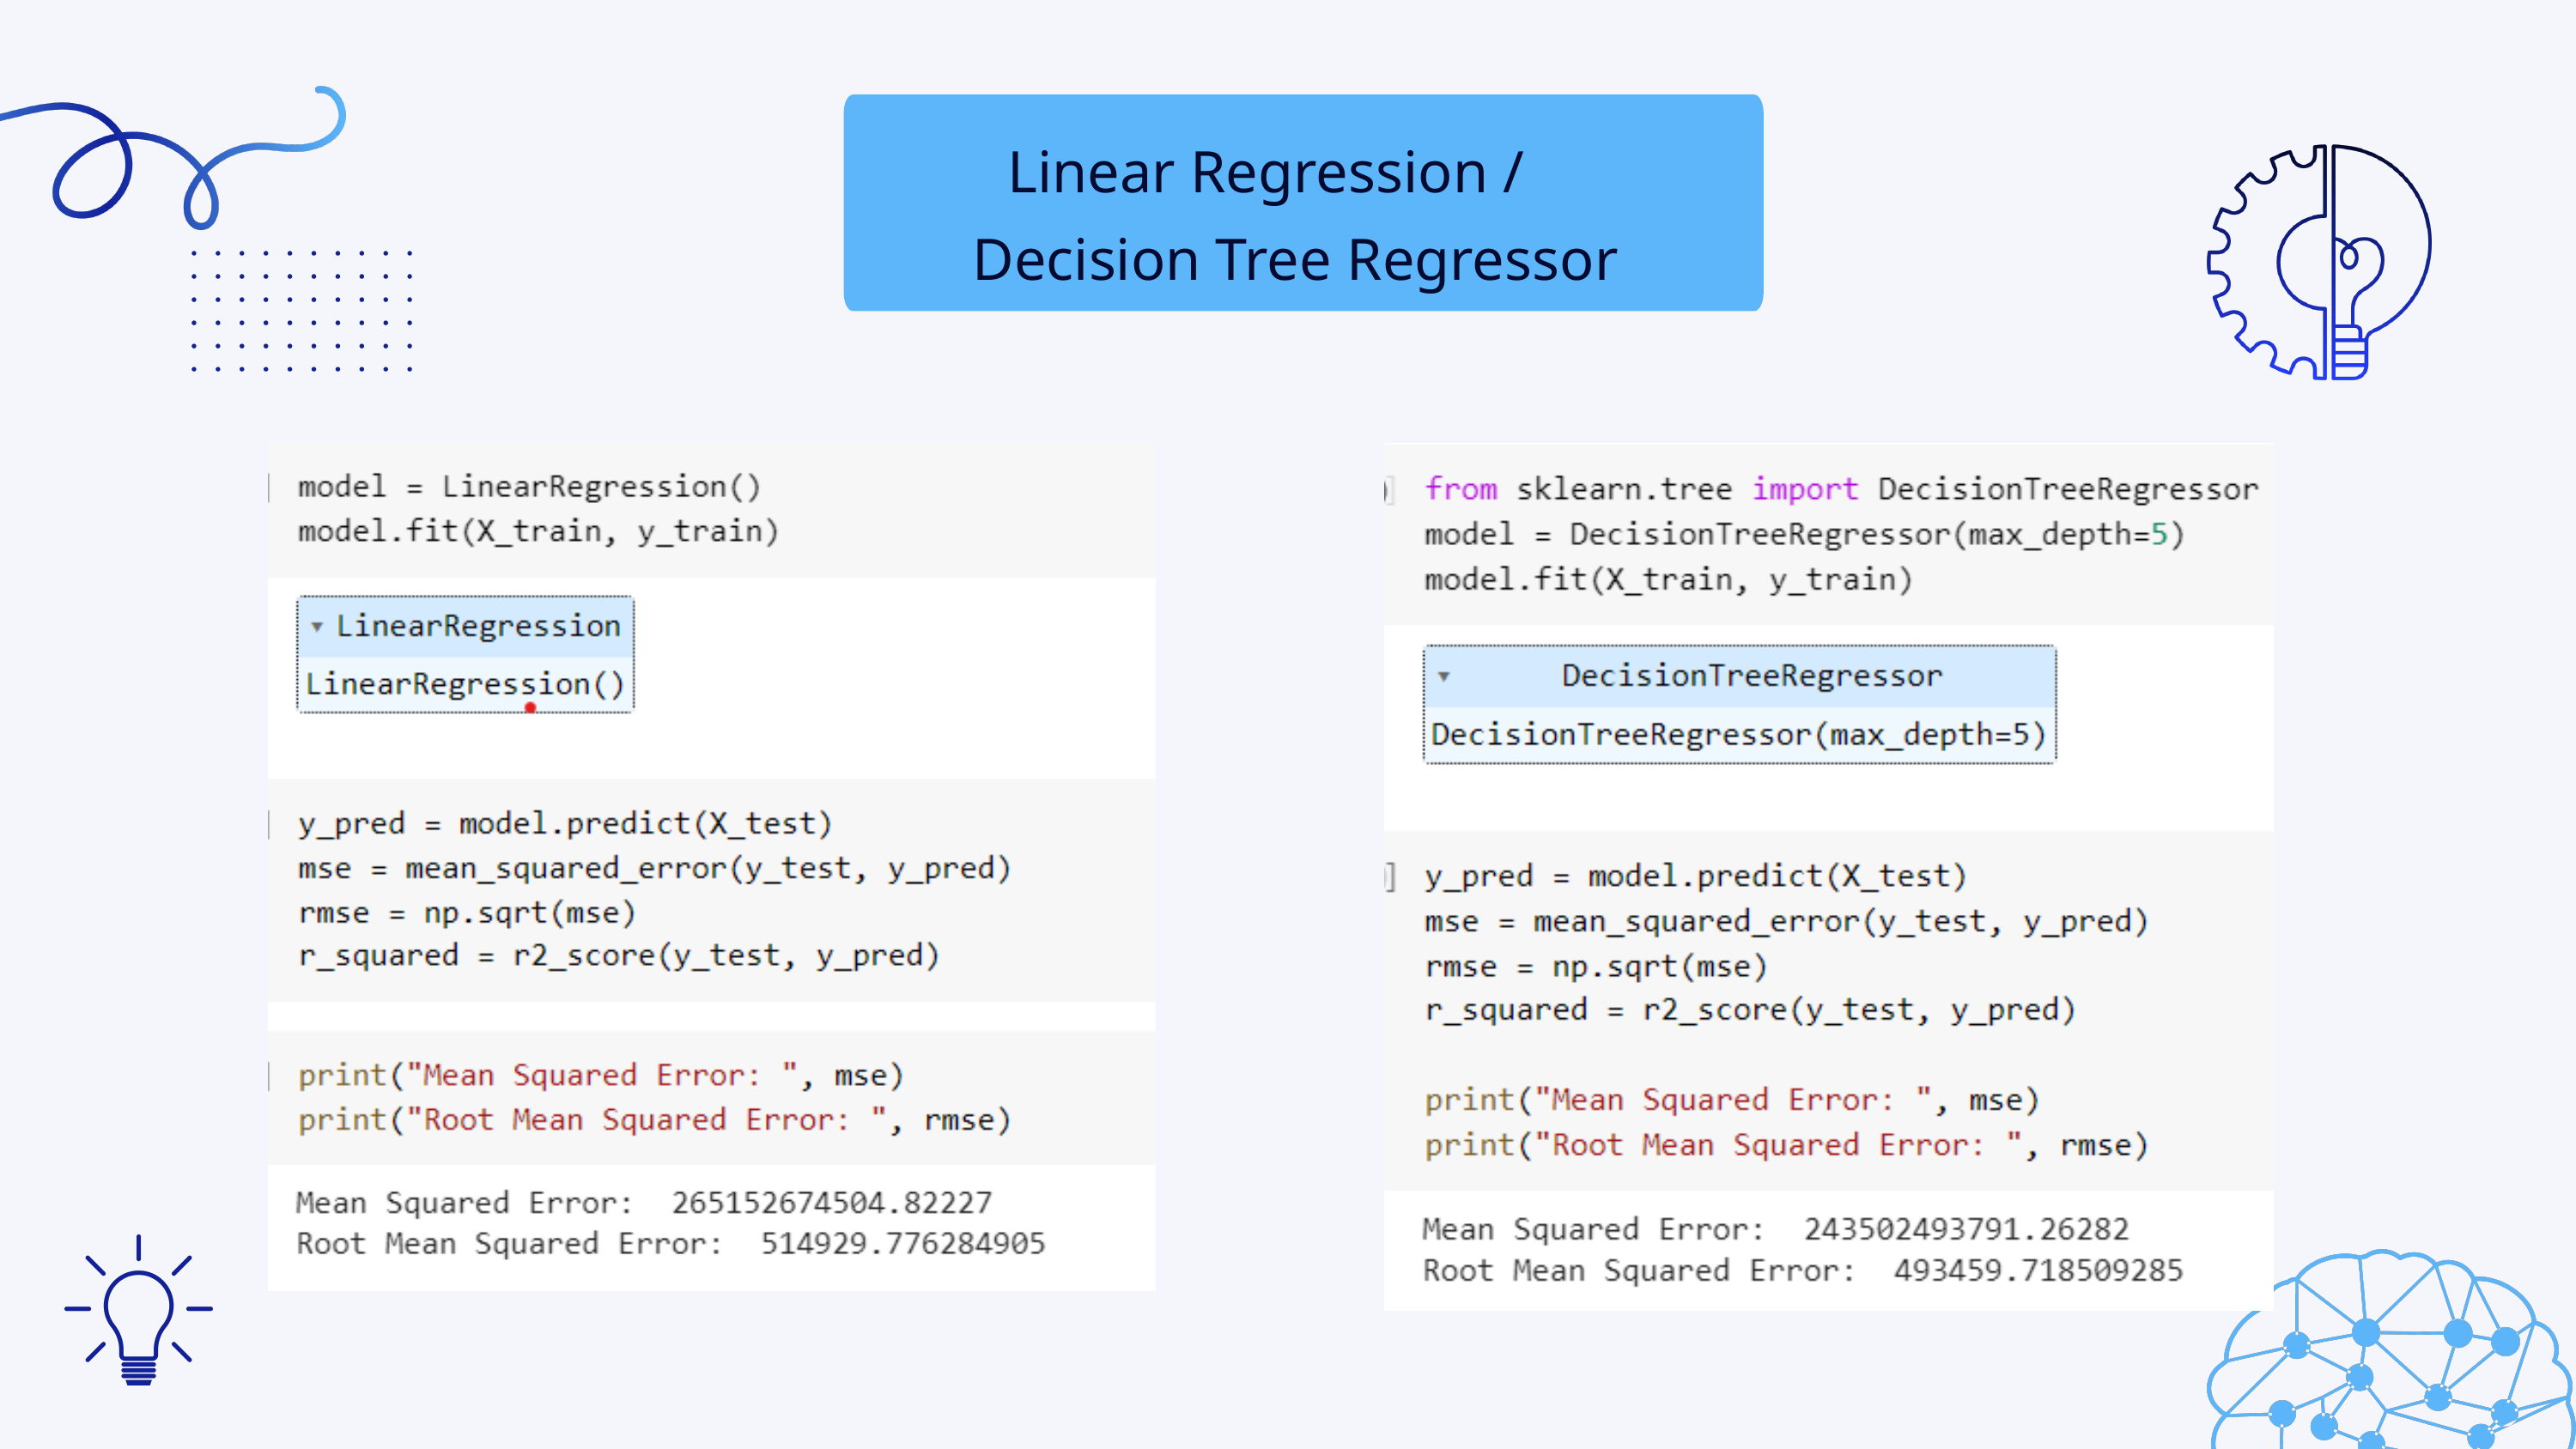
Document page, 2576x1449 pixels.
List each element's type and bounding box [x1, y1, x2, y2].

picture [1384, 443, 2576, 1449]
picture [2207, 144, 2432, 380]
picture [0, 85, 348, 232]
picture [267, 443, 1157, 1291]
picture [64, 1234, 213, 1385]
picture [191, 250, 413, 372]
text_box [843, 94, 1765, 312]
